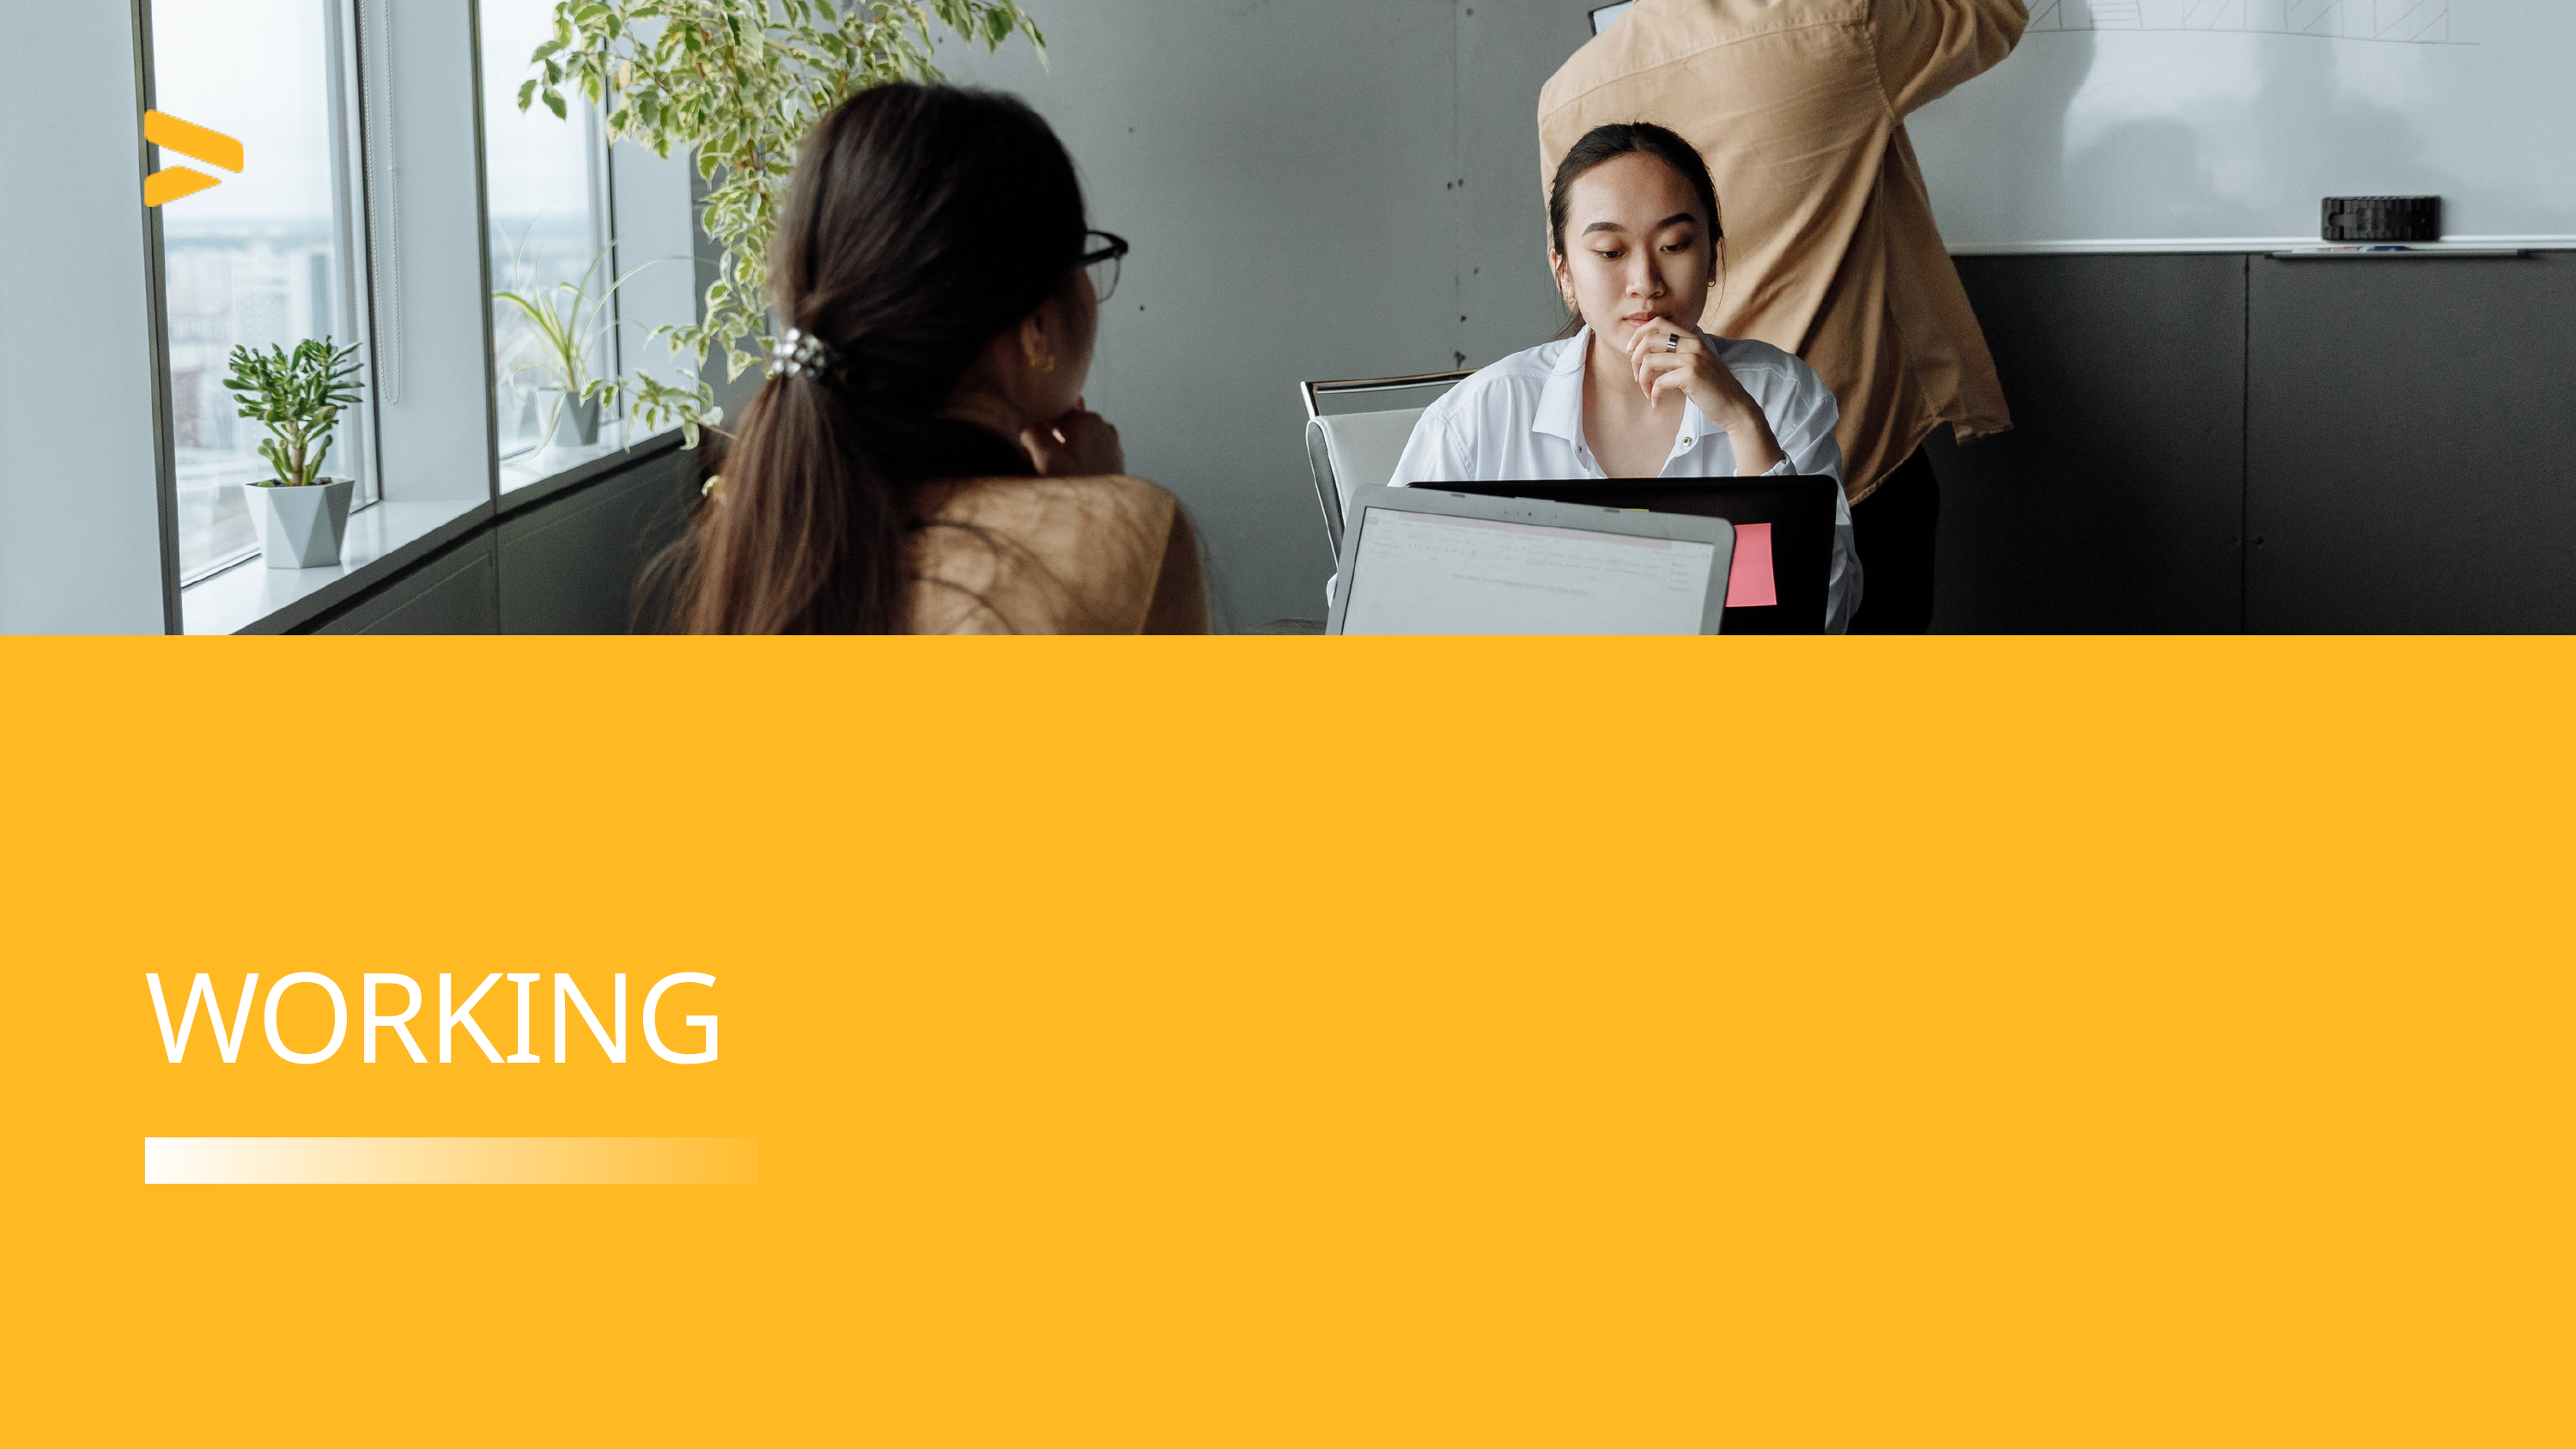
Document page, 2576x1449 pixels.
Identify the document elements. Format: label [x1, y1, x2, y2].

picture [0, 0, 2576, 635]
text_box [144, 931, 2432, 1304]
